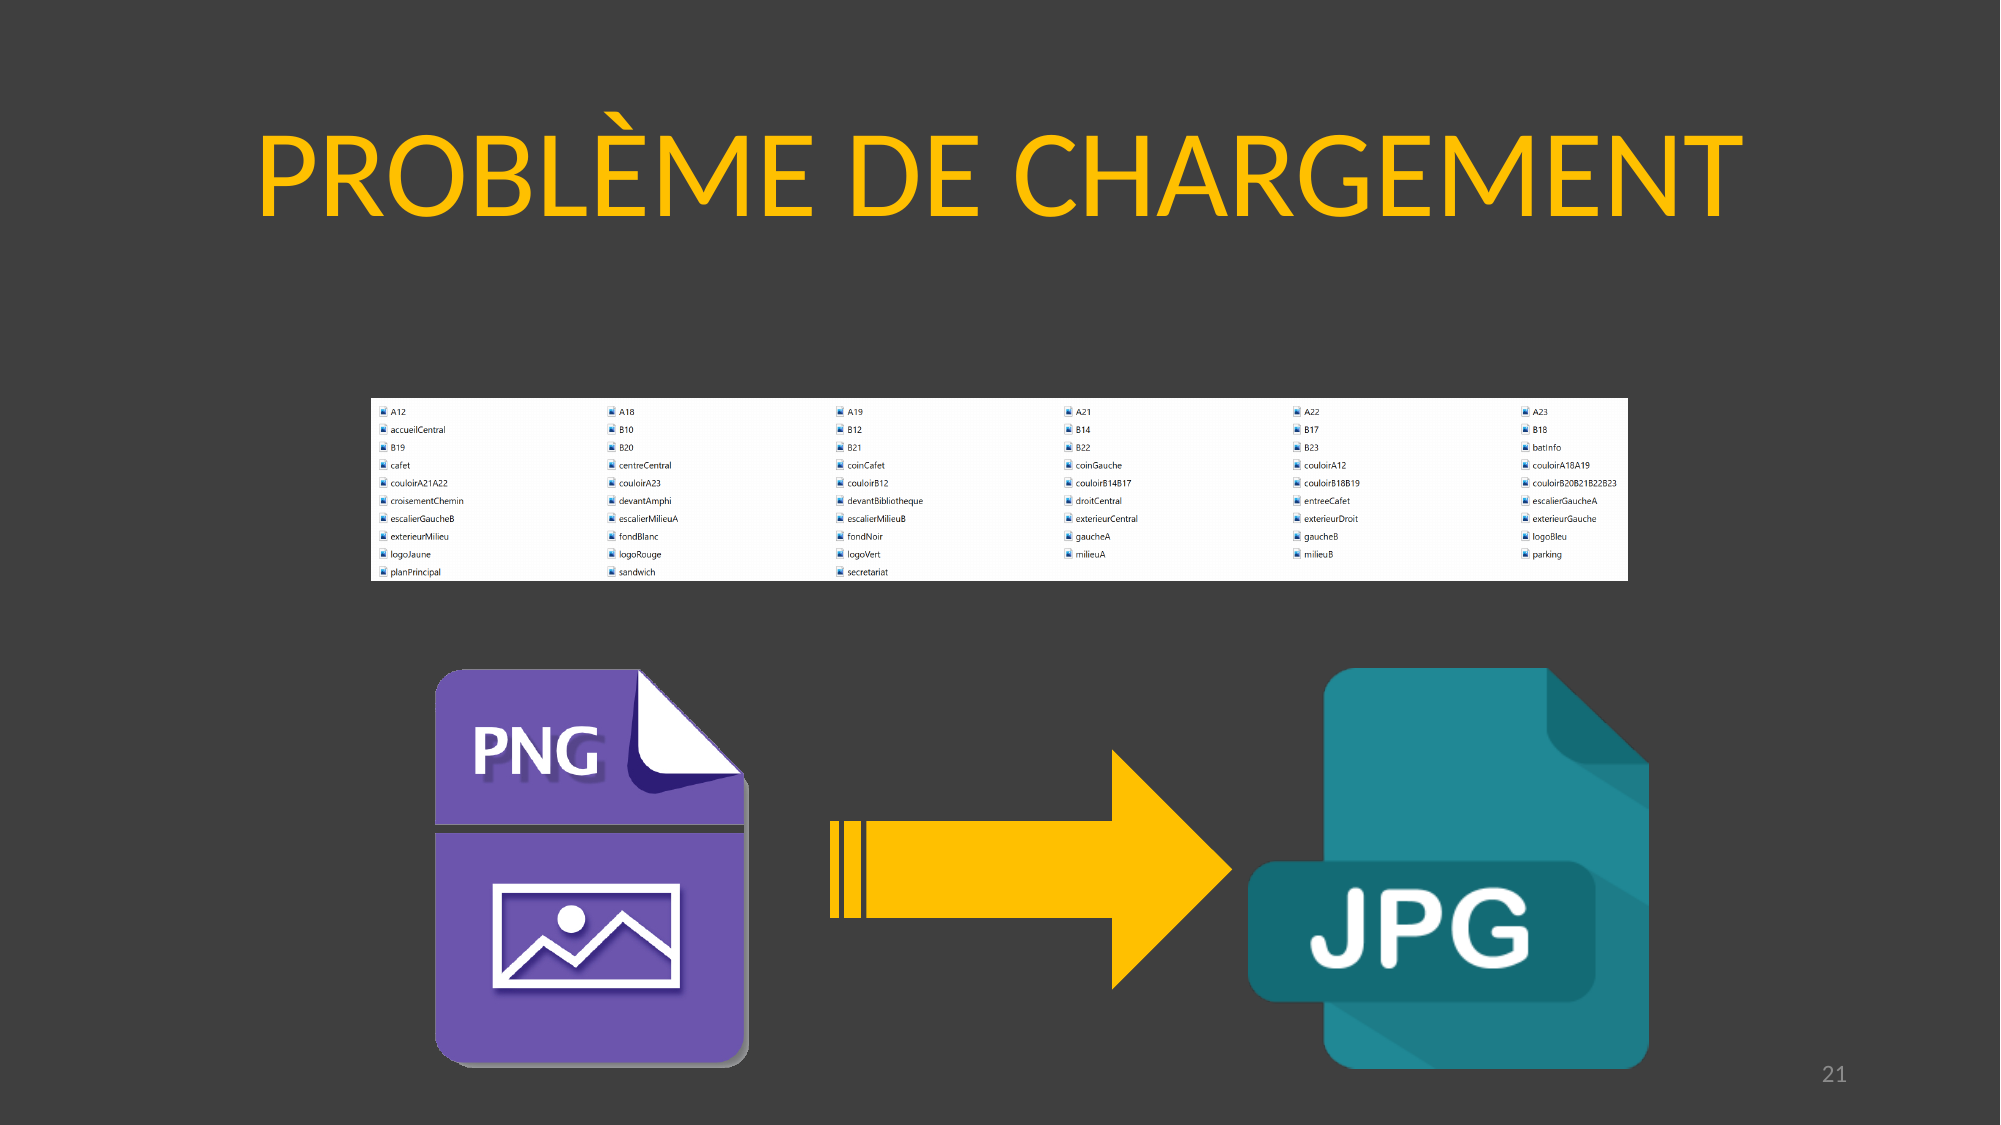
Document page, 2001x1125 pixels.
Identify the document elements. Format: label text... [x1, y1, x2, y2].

picture [433, 668, 752, 1070]
picture [371, 398, 1628, 581]
text_box [844, 821, 861, 918]
text_box [830, 821, 839, 918]
text_box [866, 749, 1233, 990]
picture [1248, 668, 1649, 1069]
title PROBLÈME DE CHARGEMENT [117, 52, 1883, 251]
slide_number 21 [1412, 1042, 1863, 1103]
